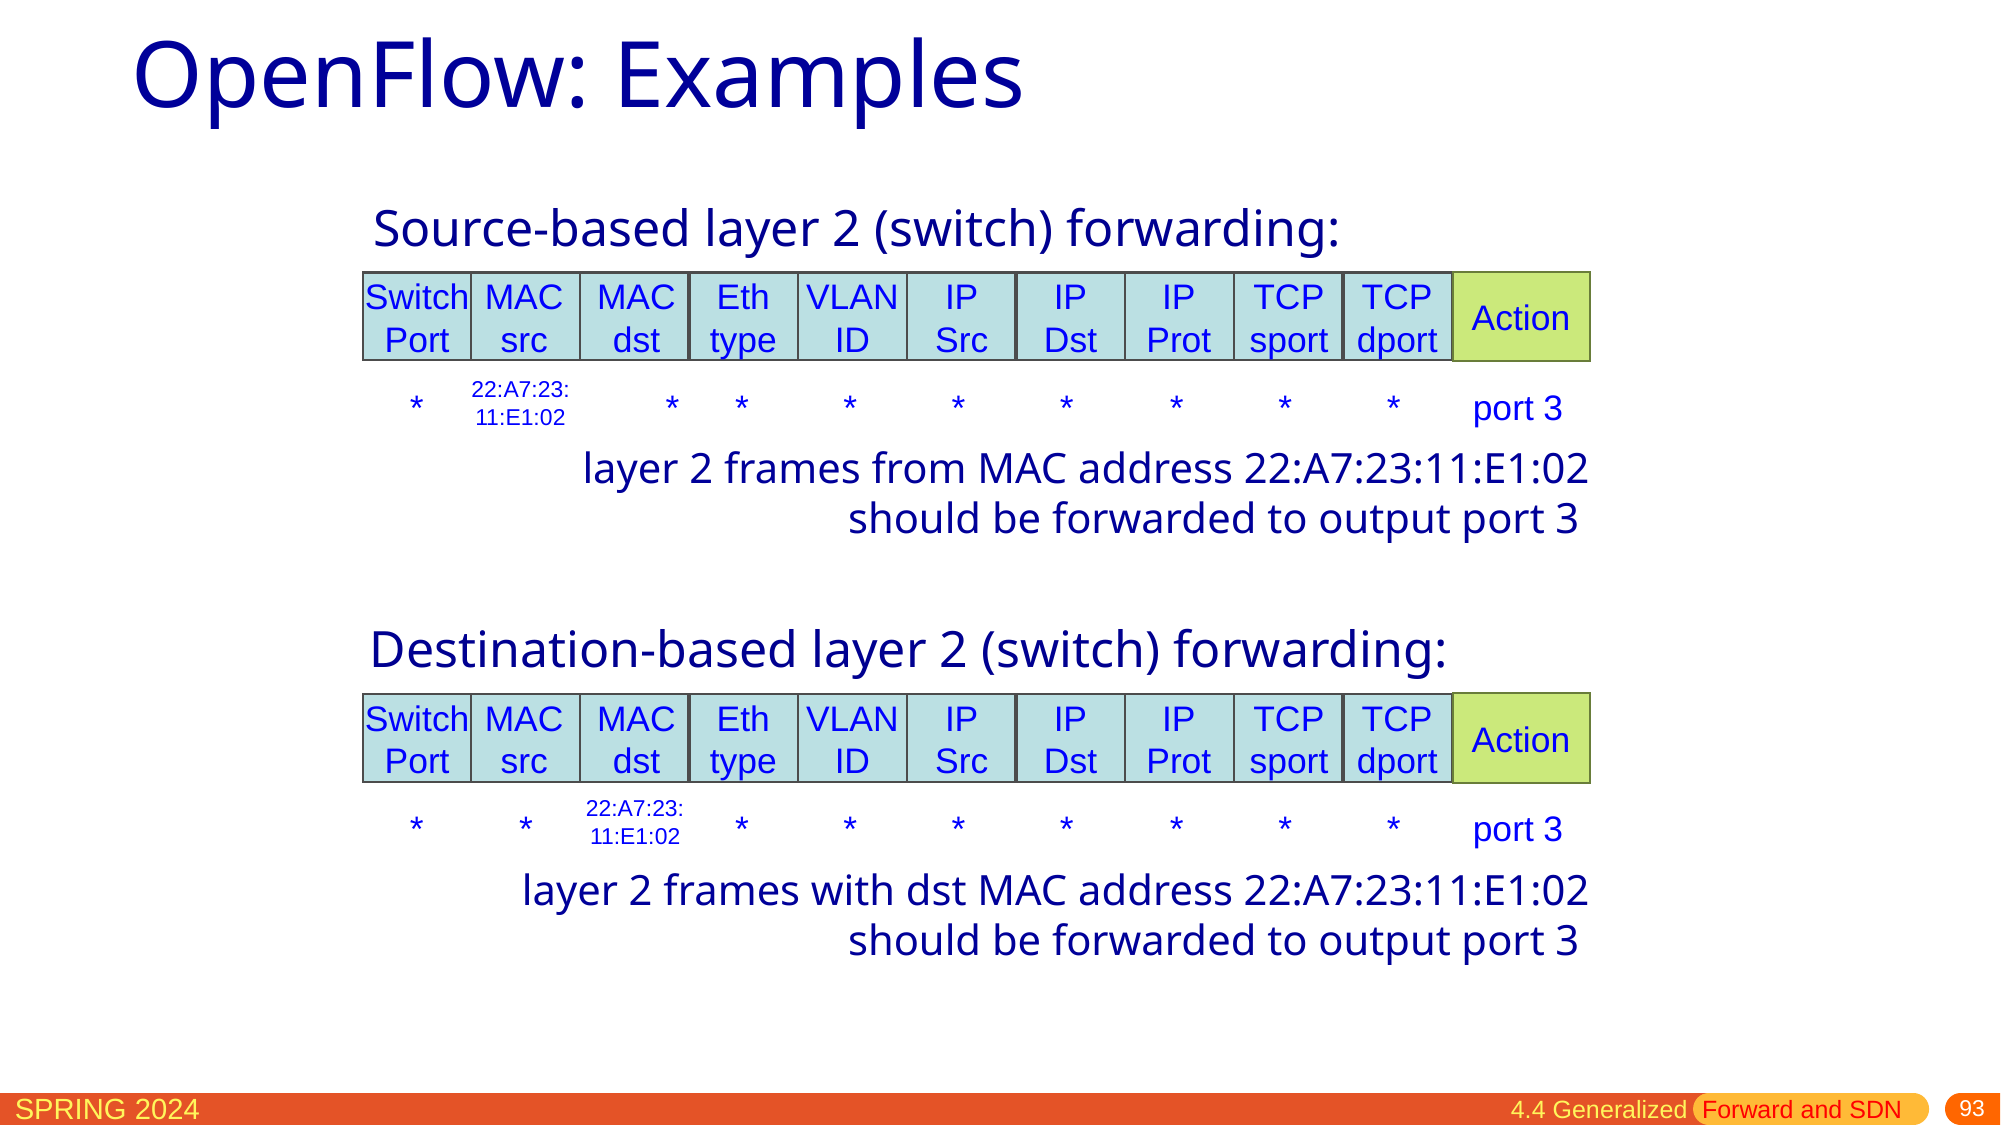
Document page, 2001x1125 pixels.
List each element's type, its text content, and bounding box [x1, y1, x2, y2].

text_box * [904, 800, 1012, 854]
text_box * [904, 379, 1012, 432]
text_box OpenFlow: Examples [117, 0, 1319, 165]
text_box layer 2 frames with dst MAC address 22:A7:23:11:E1:02 should be forwarded to output port 3 [491, 863, 1591, 964]
text_box * [1231, 379, 1339, 432]
text_box * [1231, 800, 1339, 854]
text_box 22:A7:23: 11:E1:02 [466, 377, 575, 428]
text_box port 3 [1463, 800, 1573, 854]
text_box layer 2 frames from MAC address 22:A7:23:11:E1:02 should be forwarded to output port 3 [551, 442, 1591, 543]
text_box port 3 [1463, 379, 1573, 432]
text_box * [687, 800, 796, 854]
text_box * [362, 379, 471, 432]
text_box 22:A7:23: 11:E1:02 [581, 795, 690, 847]
text_box Source-based layer 2 (switch) forwarding: [373, 196, 1342, 257]
text_box * [796, 800, 904, 854]
text_box * [796, 379, 904, 432]
text_box 4.4 Generalized Forward and SDN [1496, 1086, 1922, 1125]
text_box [362, 690, 1591, 786]
text_box * [1122, 379, 1231, 432]
text_box * [362, 800, 432, 854]
text_box * [432, 800, 619, 854]
text_box * [687, 379, 796, 432]
text_box * [1339, 800, 1448, 854]
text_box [362, 269, 1591, 364]
text_box * [1012, 379, 1121, 432]
text_box * [1122, 800, 1231, 854]
text_box * [579, 379, 687, 432]
text_box * [1339, 379, 1448, 432]
text_box * [1012, 800, 1121, 854]
text_box Destination-based layer 2 (switch) forwarding: [370, 617, 1449, 678]
